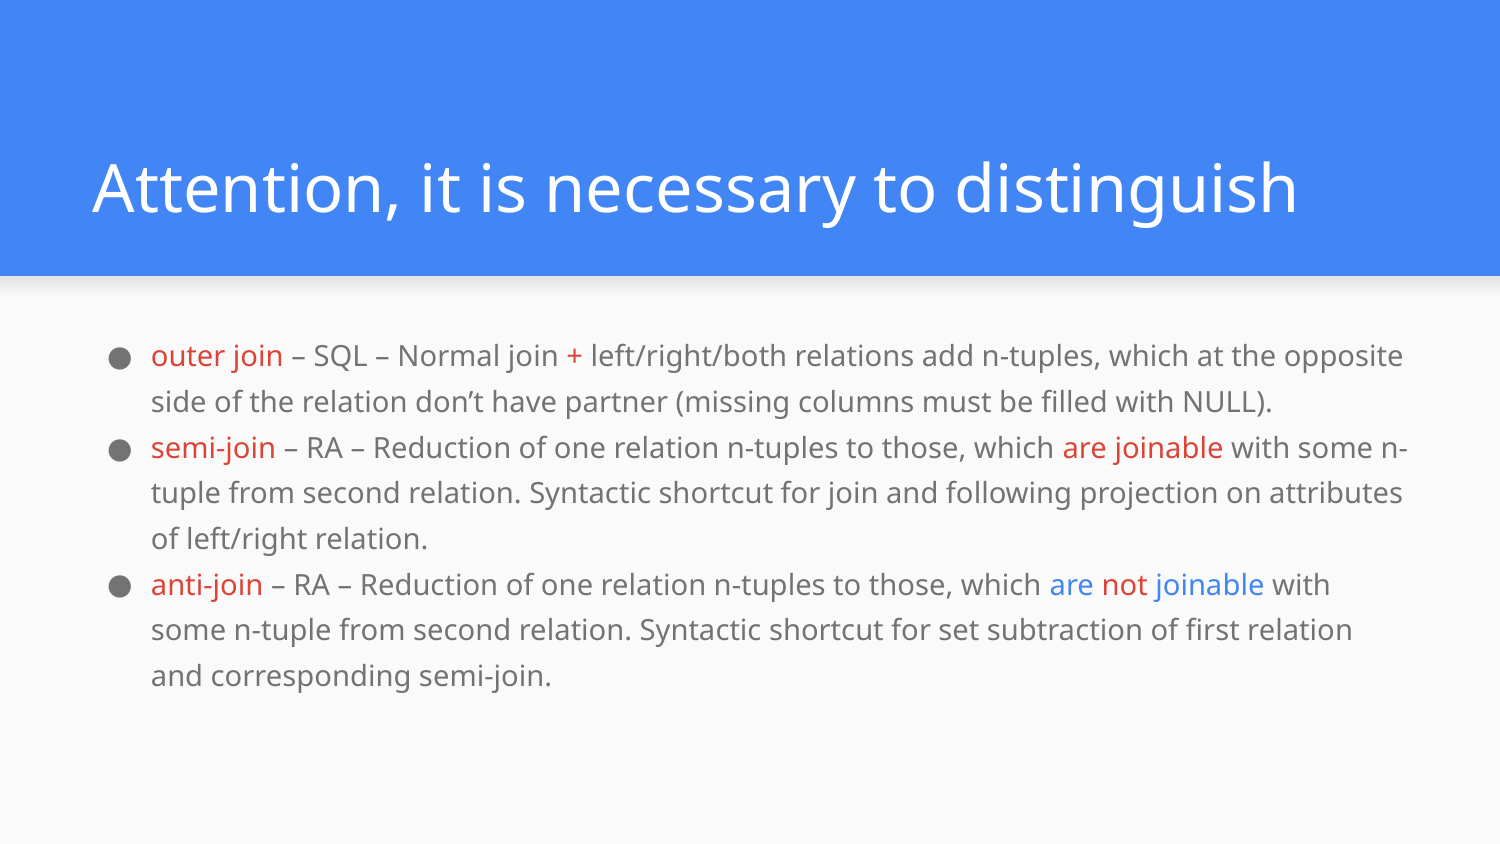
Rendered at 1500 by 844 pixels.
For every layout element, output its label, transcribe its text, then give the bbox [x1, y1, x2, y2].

list outer join – SQL – Normal join + left/right/both relations add n-tuples, which at the opposite side of the relation don’t have partner (missing columns must be filled with NULL). semi-join – RA – Reduction of one relation n-tuples to those, which are joinable with some n-tuple from second relation. Syntactic shortcut for join and following projection on attributes of left/right relation. anti-join – RA – Reduction of one relation n-tuples to those, which are not joinable with some n-tuple from second relation. Syntactic shortcut for set subtraction of first relation and corresponding semi-join. [77, 314, 1427, 760]
title Attention, it is necessary to distinguish [77, 121, 1427, 248]
